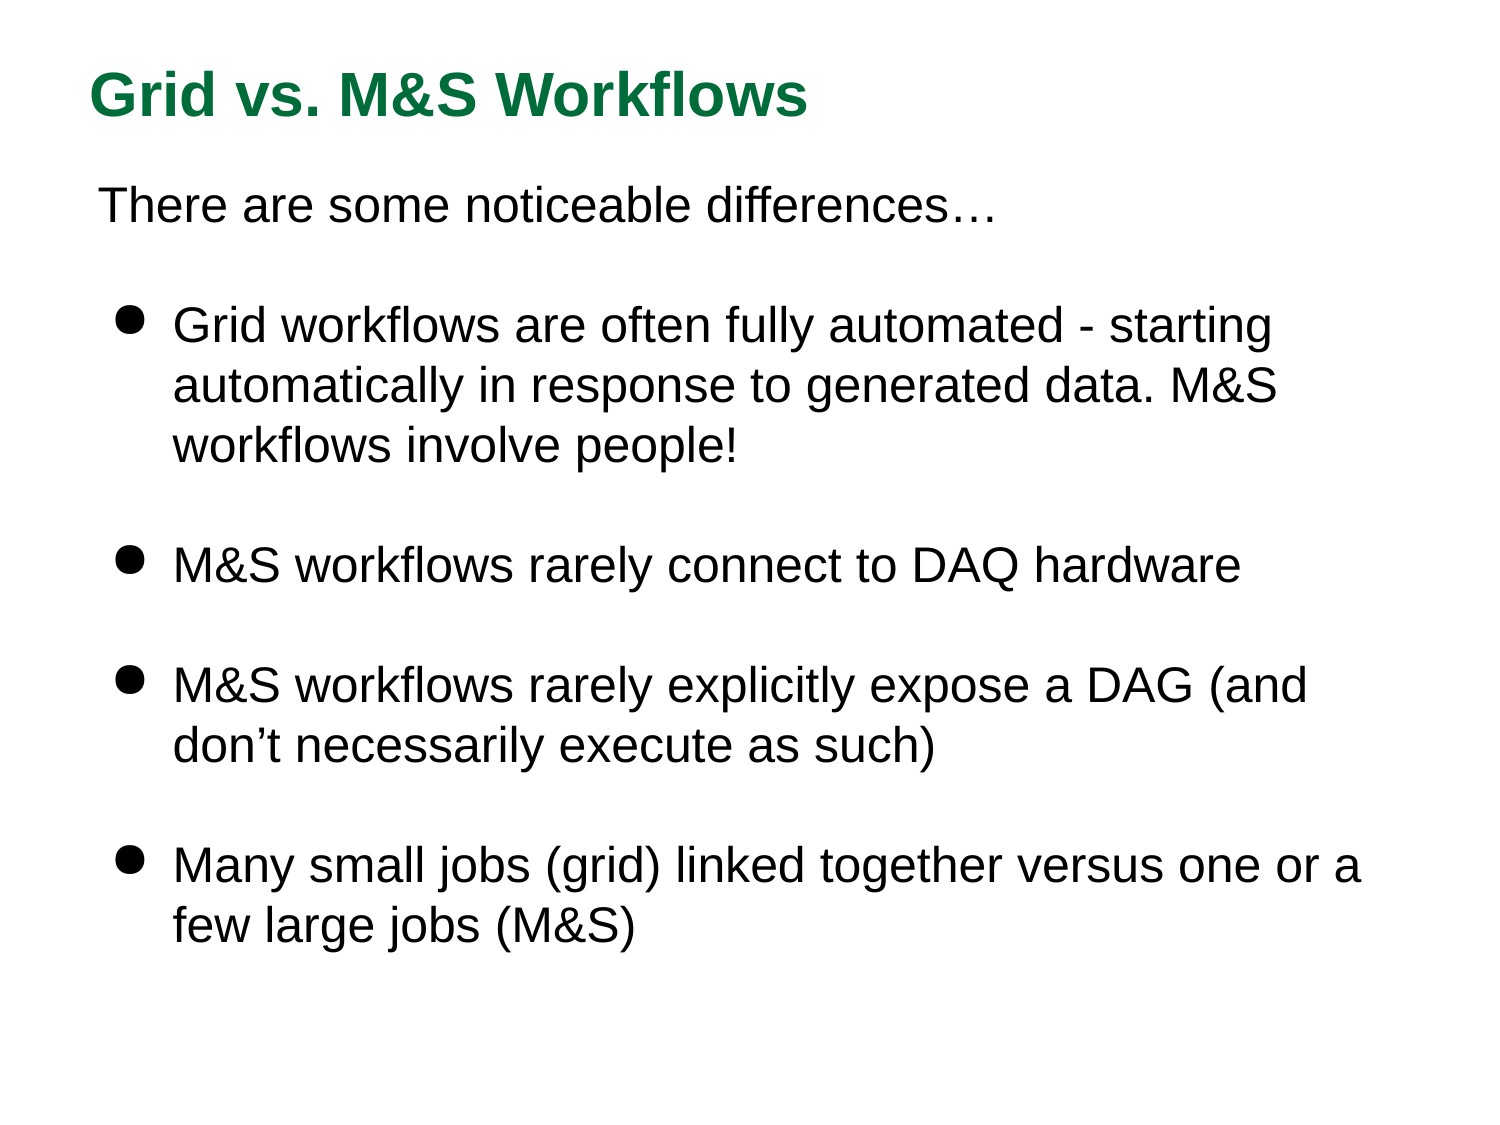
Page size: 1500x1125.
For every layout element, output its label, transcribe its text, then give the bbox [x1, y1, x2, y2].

text_box There are some noticeable differences… Grid workflows are often fully automated - starting automatically in response to generated data. M&S workflows involve people! M&S workflows rarely connect to DAQ hardware M&S workflows rarely explicitly expose a DAG (and don’t necessarily execute as such) Many small jobs (grid) linked together versus one or a few large jobs (M&S) [82, 157, 1425, 1031]
text_box Grid vs. M&S Workflows [74, 46, 1425, 138]
